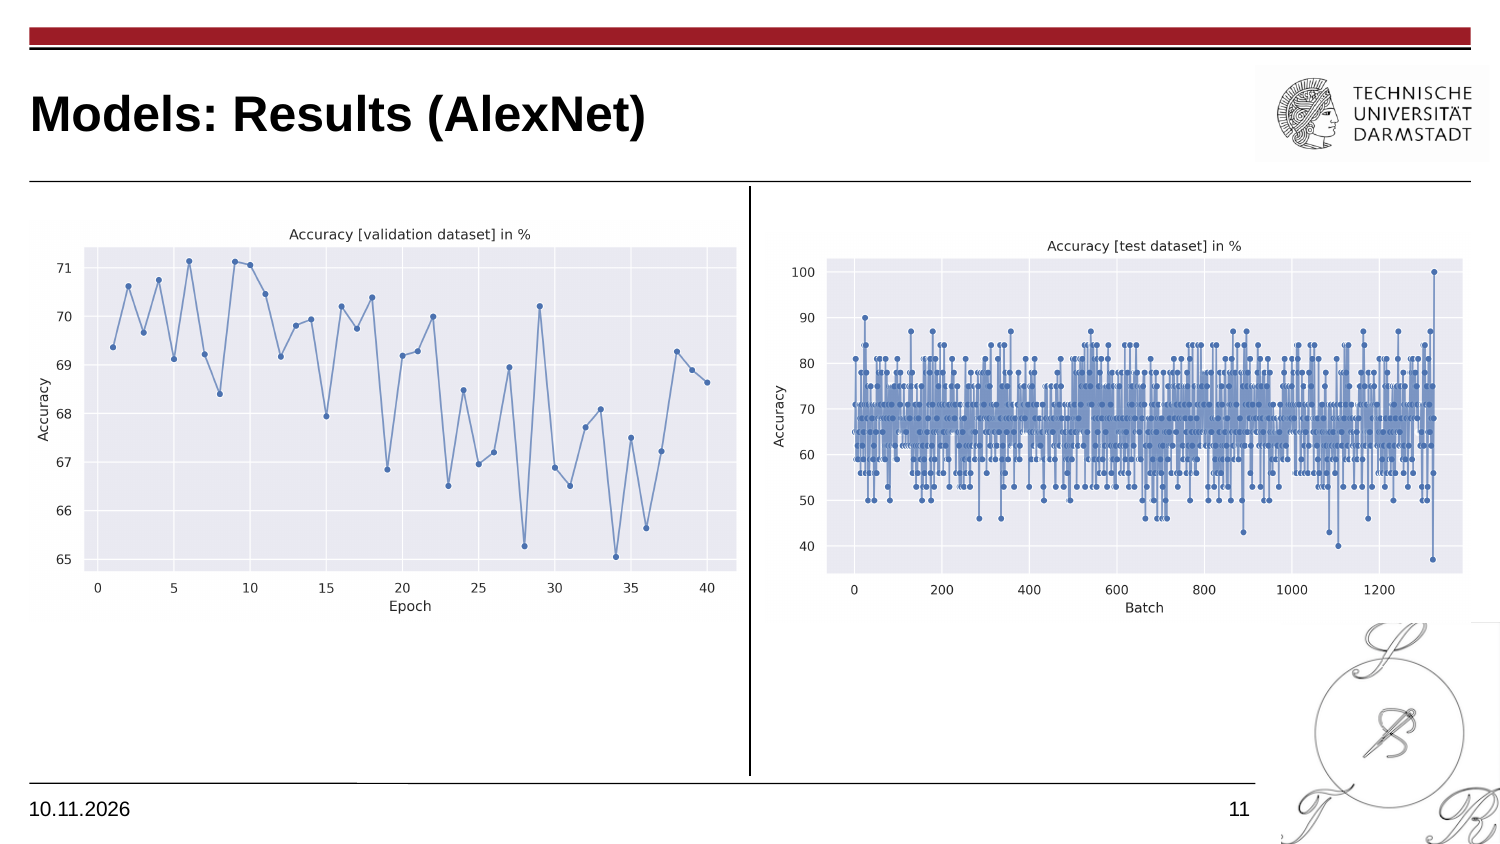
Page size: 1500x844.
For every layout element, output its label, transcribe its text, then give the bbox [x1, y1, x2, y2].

picture [1255, 65, 1490, 162]
picture [1281, 620, 1500, 844]
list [764, 231, 1471, 623]
title Models: Results (AlexNet) [29, 60, 1149, 164]
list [29, 220, 745, 622]
